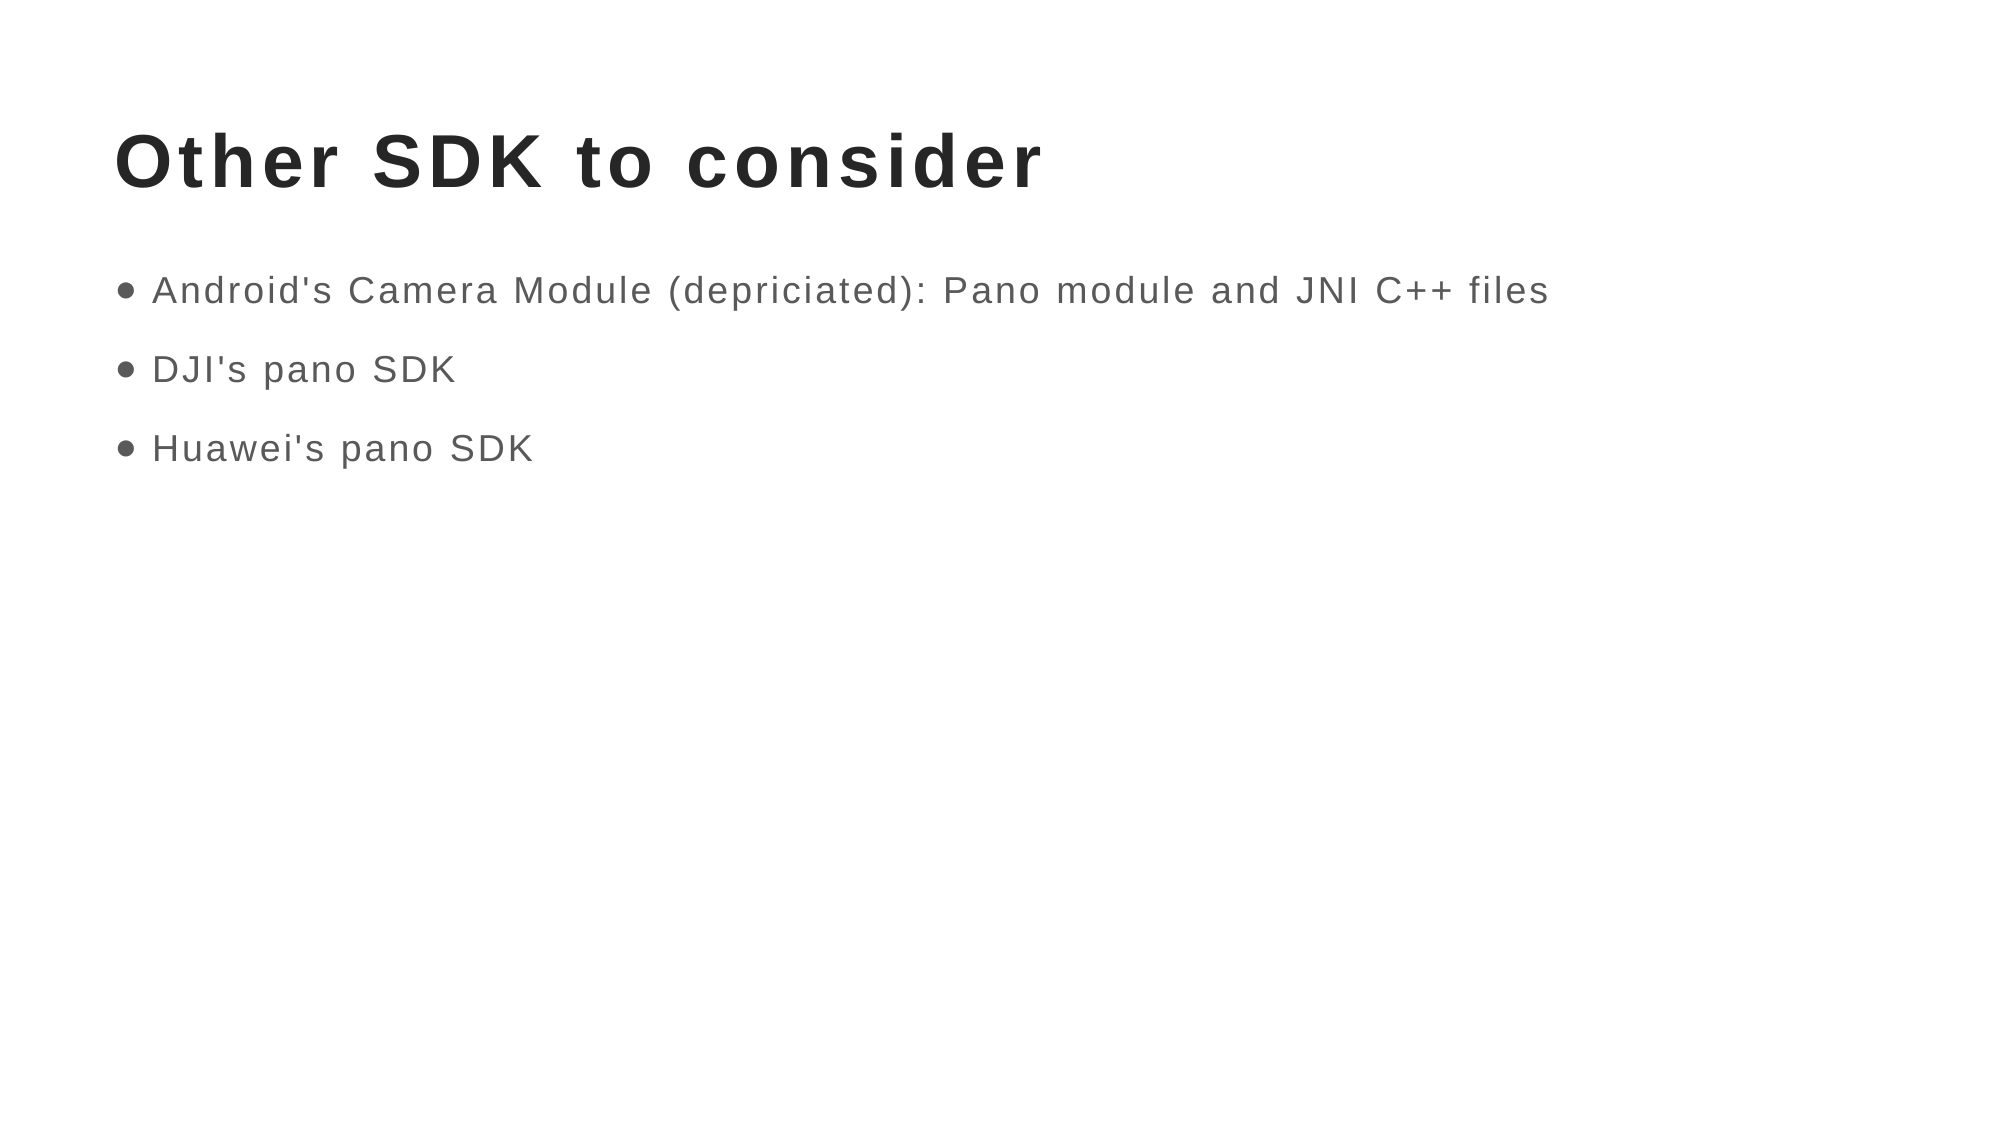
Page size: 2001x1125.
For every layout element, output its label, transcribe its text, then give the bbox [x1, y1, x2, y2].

title Other SDK to consider [99, 99, 1900, 216]
list Android's Camera Module (depriciated): Pano module and JNI C++ files DJI's pano SDK Huawei's pano SDK [99, 244, 1900, 1026]
